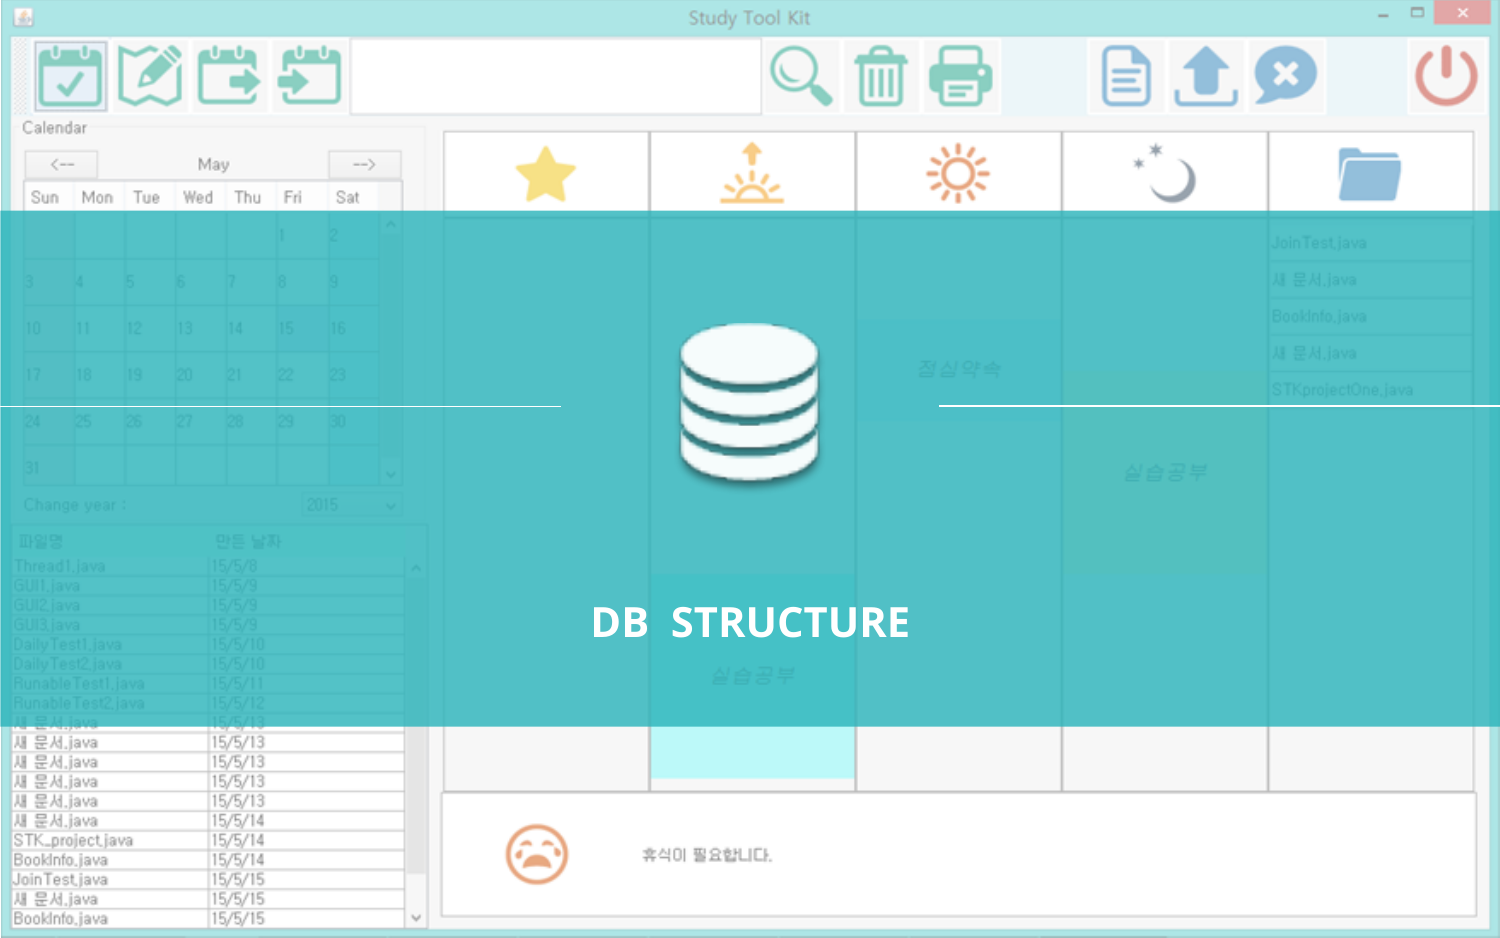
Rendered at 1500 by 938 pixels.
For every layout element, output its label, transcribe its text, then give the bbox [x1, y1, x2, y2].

text_box [0, 0, 1500, 209]
text_box [0, 729, 1500, 938]
text_box [0, 209, 1500, 729]
text_box DB STRUCTURE [508, 563, 993, 653]
picture [668, 323, 833, 489]
